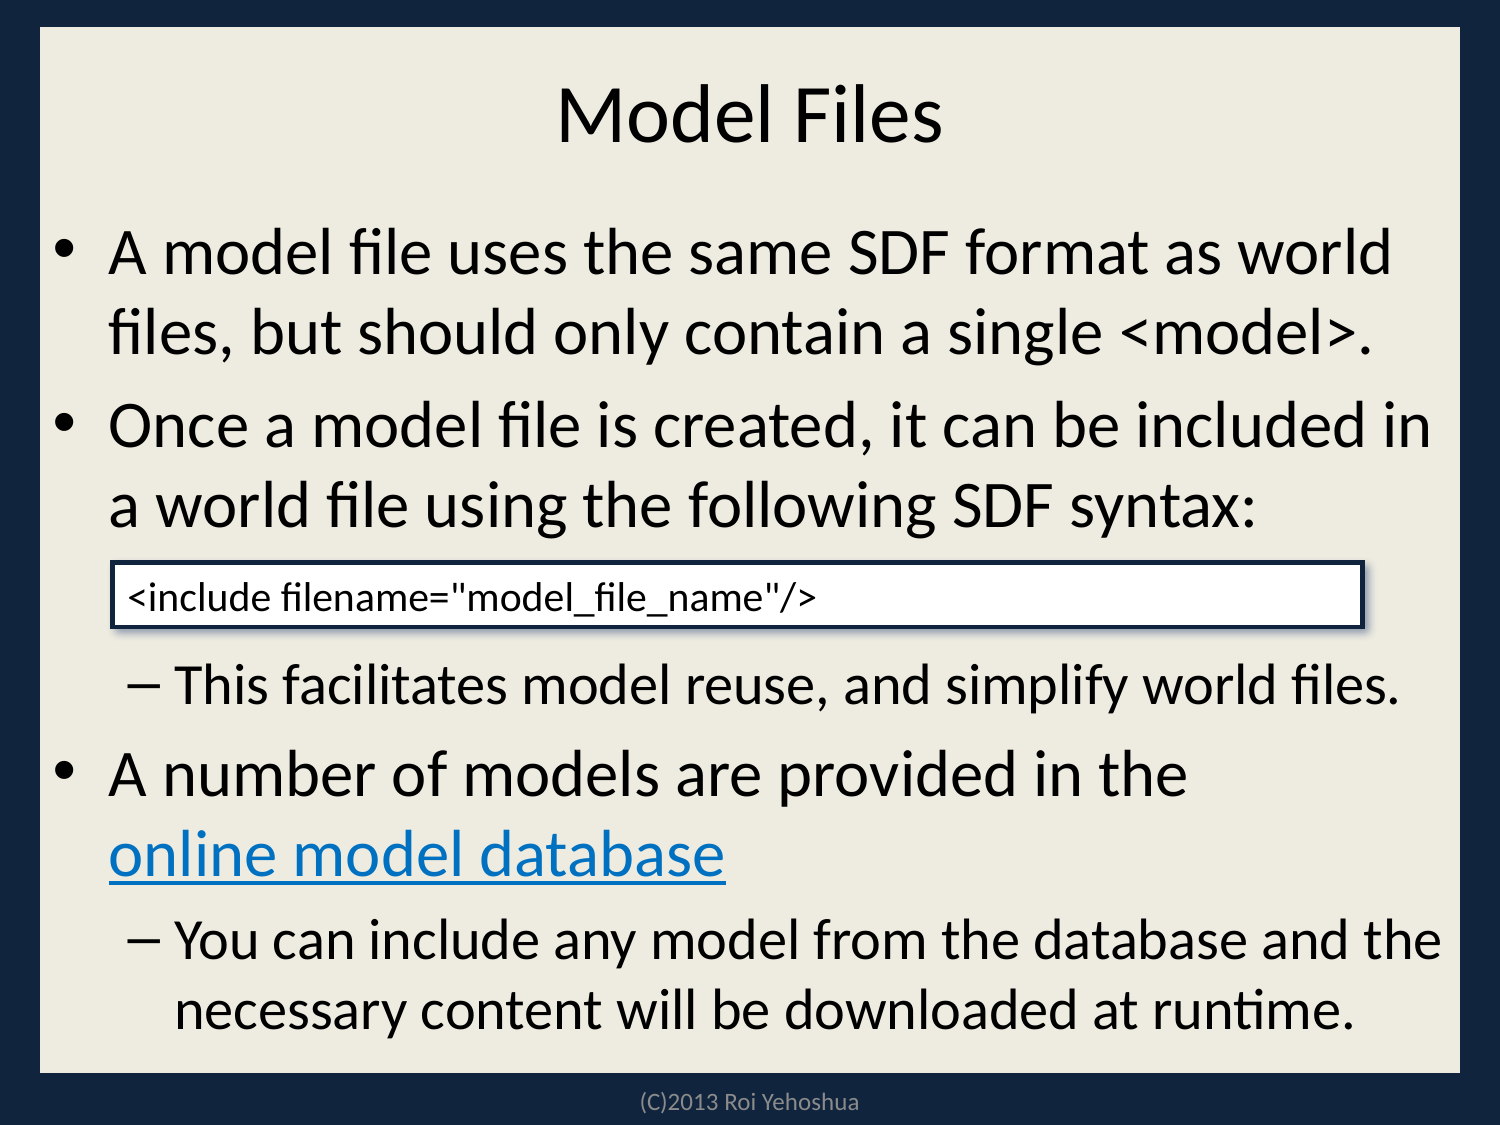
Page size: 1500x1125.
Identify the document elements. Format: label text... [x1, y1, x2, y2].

footer (C)2013 Roi Yehoshua [512, 1074, 988, 1125]
title Model Files [37, 31, 1463, 188]
list A model file uses the same SDF format as world files, but should only contain a single <model>. Once a model file is created, it can be included in a world file using the following SDF syntax: This facilitates model reuse, and simplify world files. A number of models are provided in the online model database You can include any model from the database and the necessary content will be downloaded at runtime. [37, 200, 1463, 1080]
text_box <include filename="model_file_name"/> [112, 562, 1363, 628]
